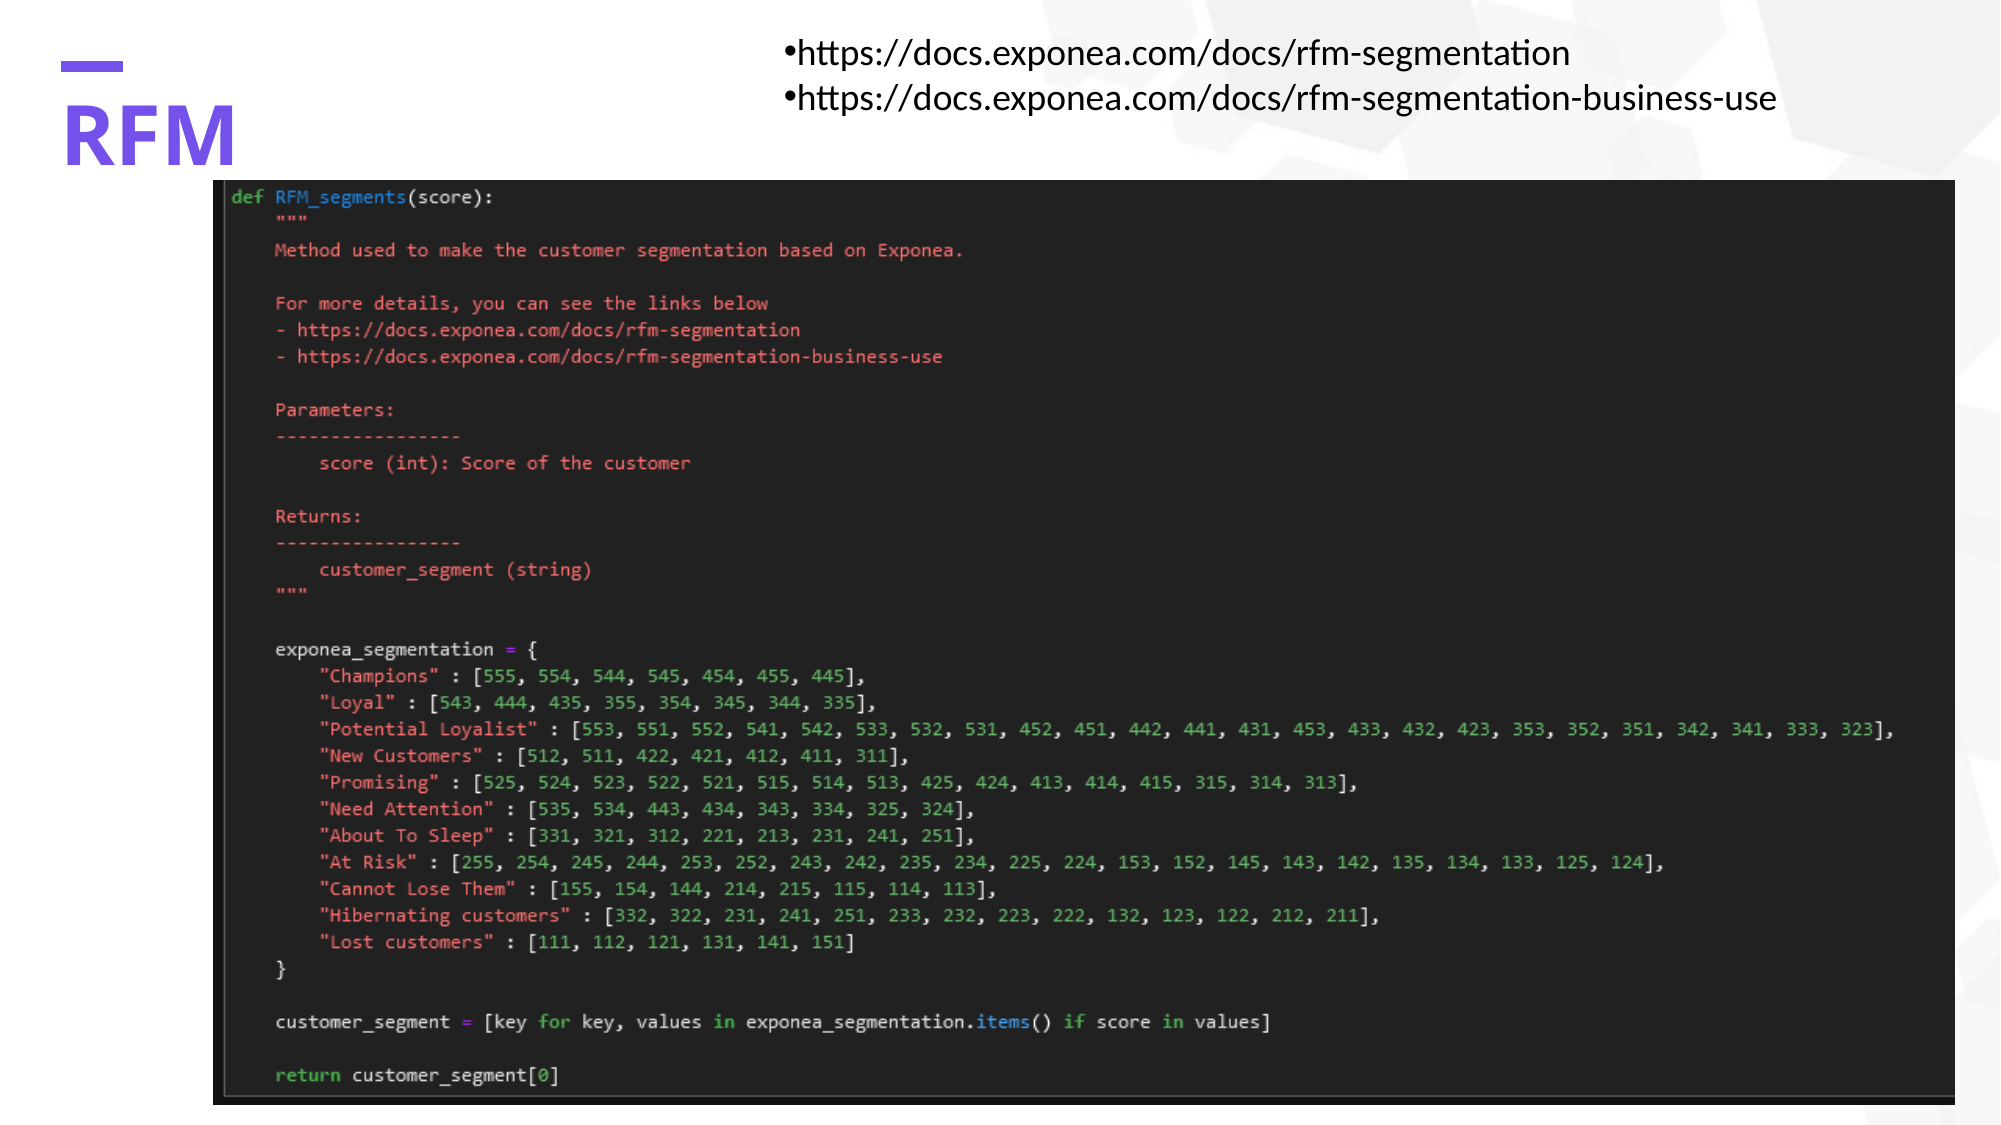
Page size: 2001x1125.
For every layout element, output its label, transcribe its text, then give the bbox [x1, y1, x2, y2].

text_box https://docs.exponea.com/docs/rfm-segmentation https://docs.exponea.com/docs/rfm-segmentation-business-use [768, 20, 2000, 126]
text_box RFM [45, 70, 1863, 206]
text_box [61, 61, 123, 70]
picture [0, 0, 2001, 1125]
